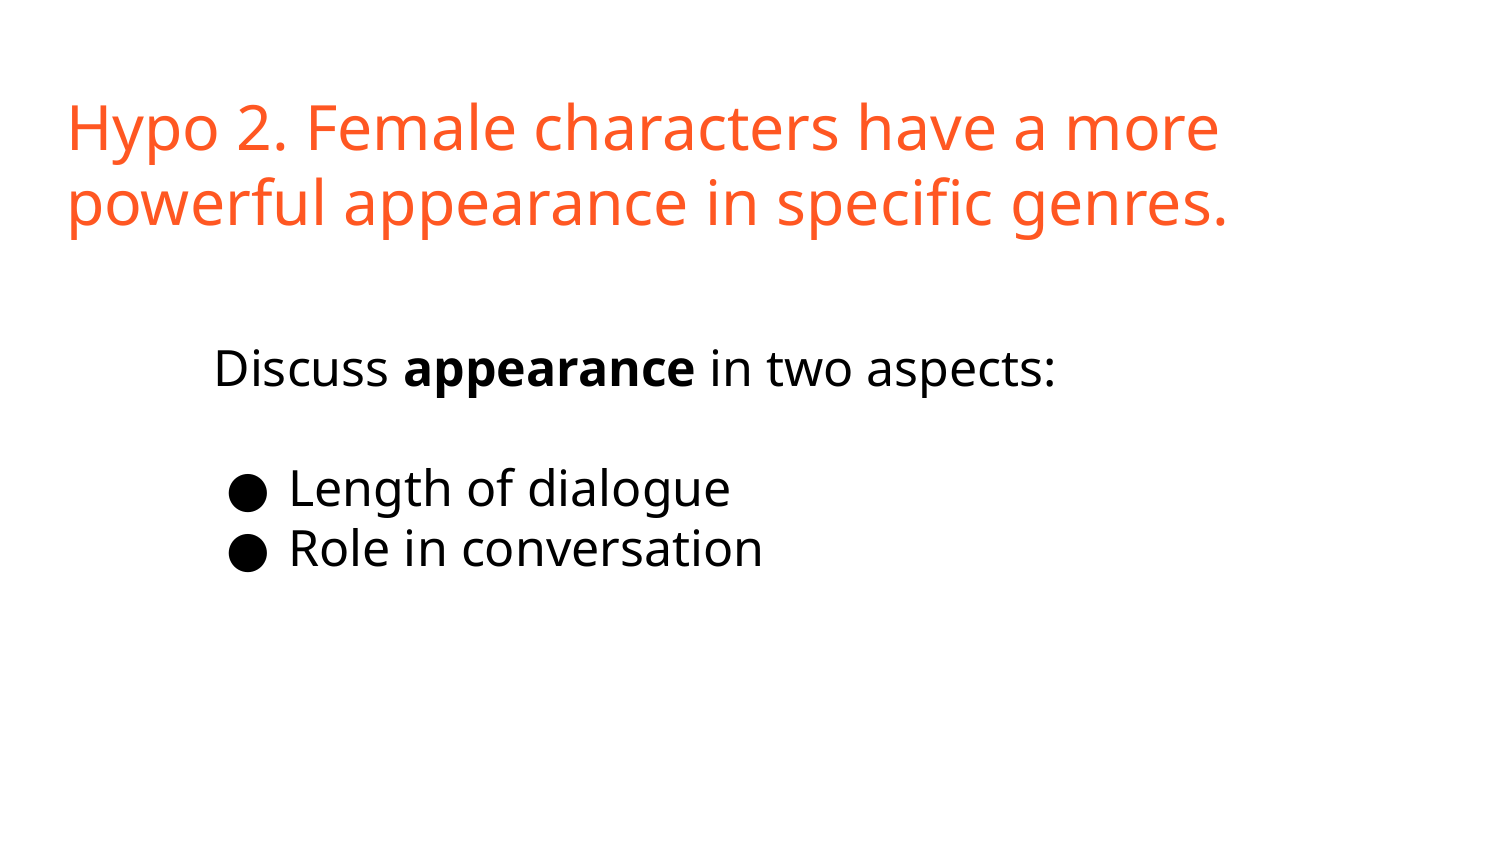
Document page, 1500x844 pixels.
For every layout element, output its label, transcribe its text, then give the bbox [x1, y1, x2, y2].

title Hypo 2. Female characters have a more powerful appearance in specific genres. [51, 72, 1449, 167]
text_box Discuss appearance in two aspects: Length of dialogue Role in conversation [198, 321, 1216, 469]
